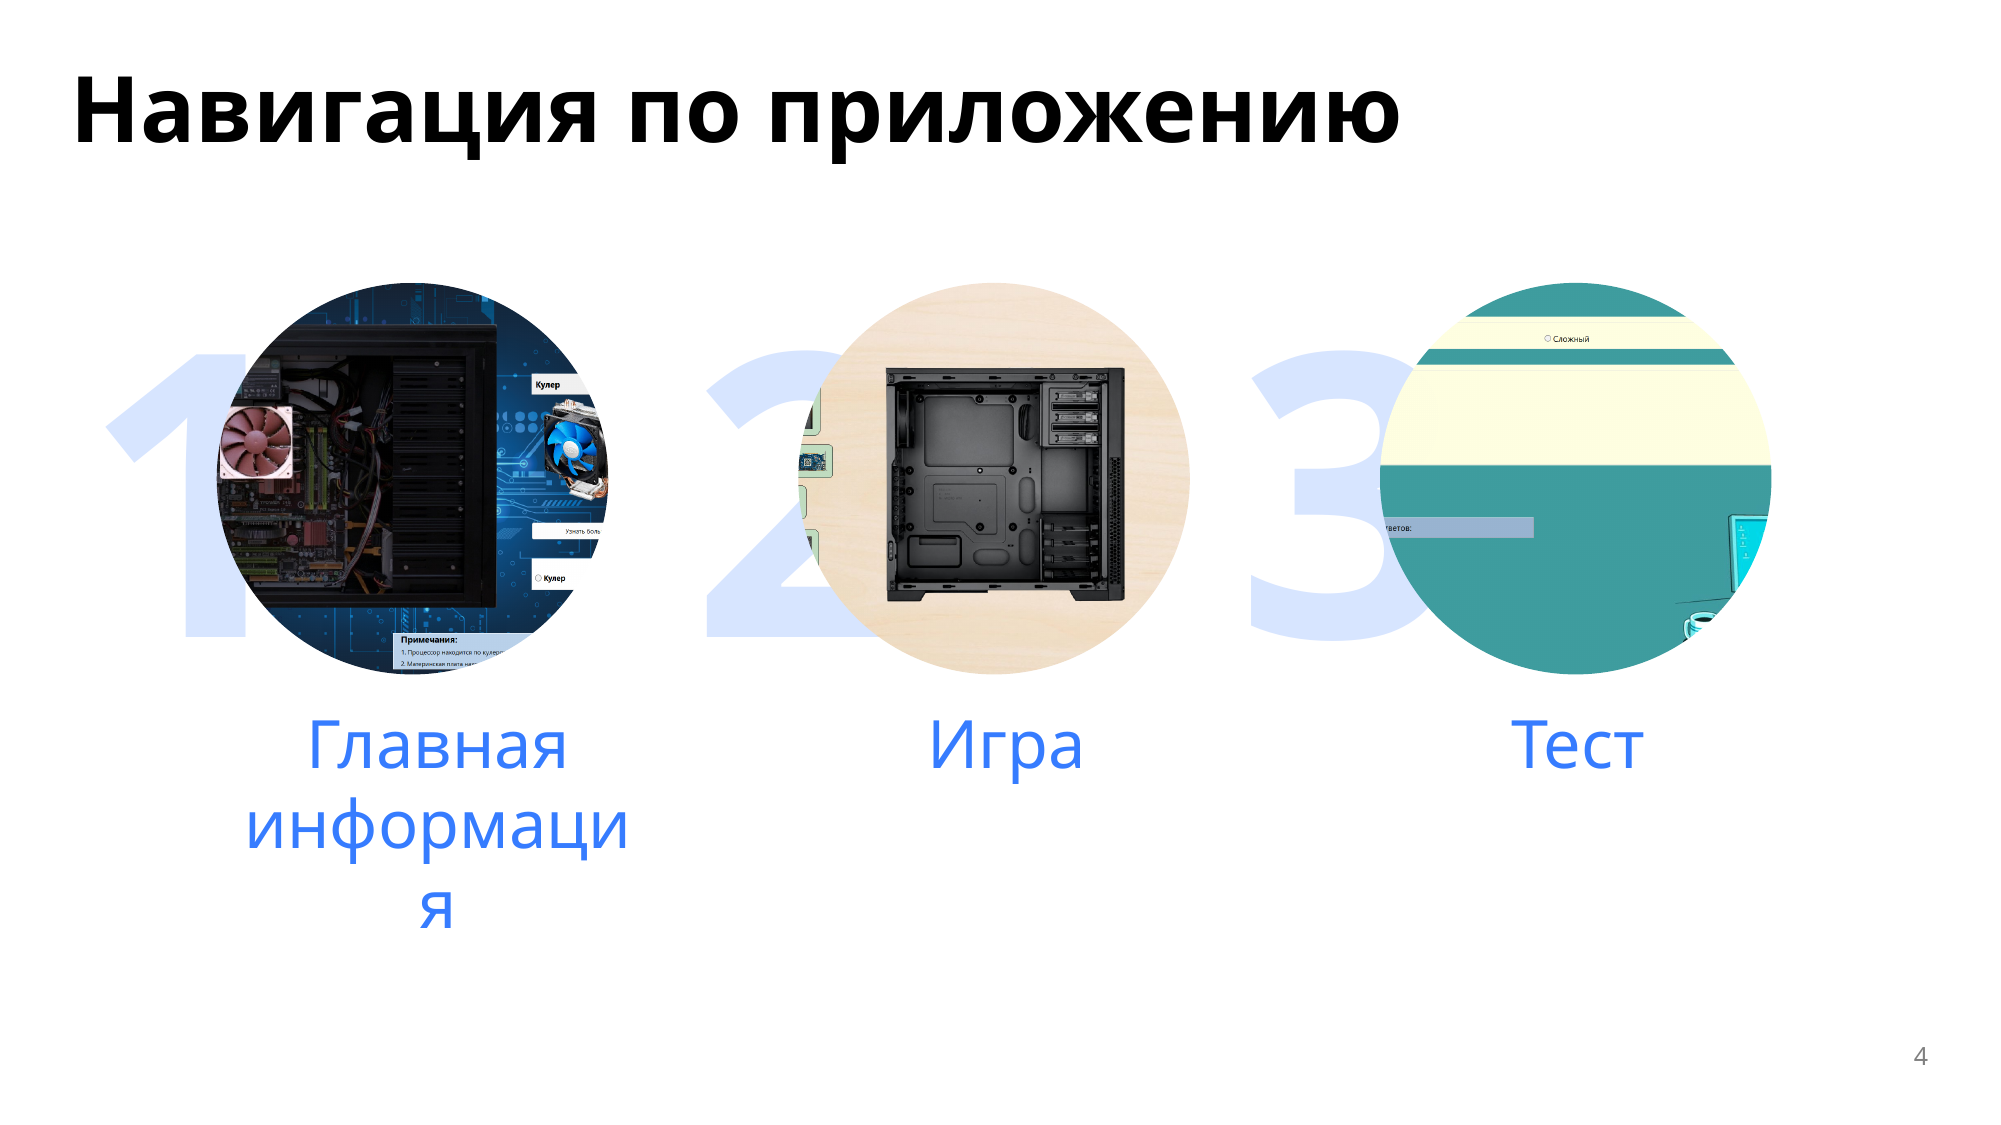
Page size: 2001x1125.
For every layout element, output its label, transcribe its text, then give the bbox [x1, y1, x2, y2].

title Навигация по приложению [55, 55, 1781, 171]
picture [216, 282, 609, 675]
text_box Главная информация [228, 694, 648, 949]
text_box 1 [60, 233, 331, 724]
text_box Тест [1343, 694, 1814, 789]
slide_number 4 [1492, 1032, 1943, 1076]
text_box Игра [771, 694, 1242, 789]
picture [798, 282, 1190, 675]
text_box 3 [1214, 233, 1485, 724]
text_box 2 [669, 233, 940, 724]
picture [1379, 282, 1772, 675]
